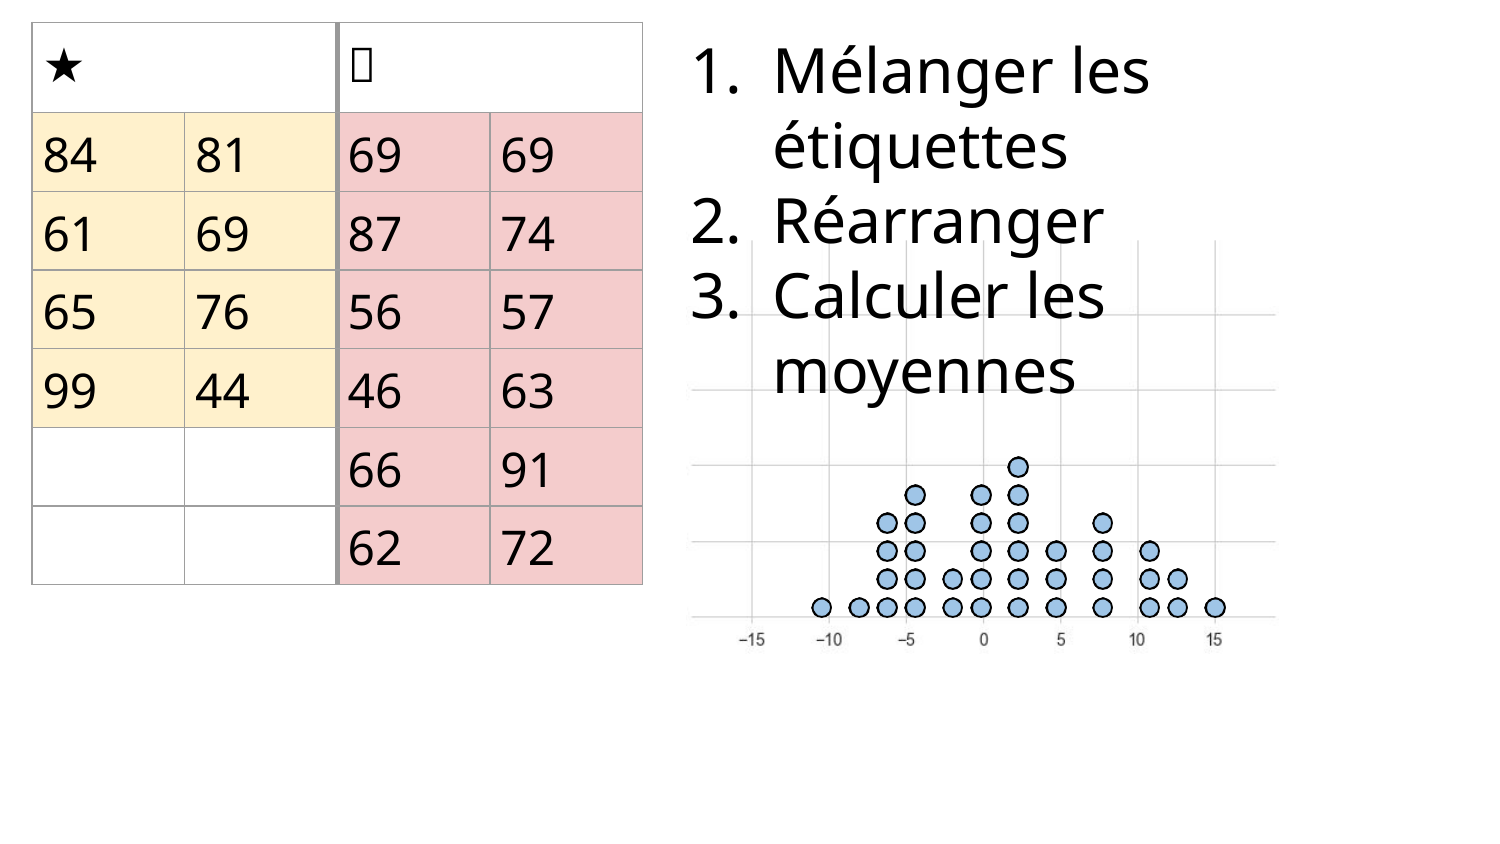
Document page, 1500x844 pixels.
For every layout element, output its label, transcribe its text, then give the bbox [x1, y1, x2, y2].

table_cell [185, 507, 335, 584]
text_box Mélanger les étiquettes Réarranger Calculer les moyennes [688, 29, 1257, 230]
table_cell [33, 428, 184, 505]
table_cell 66 [340, 428, 489, 505]
table_cell 63 [491, 349, 642, 427]
table_cell 62 [340, 507, 489, 584]
table_cell 57 [491, 271, 642, 348]
table_cell [33, 507, 184, 584]
table_cell 56 [340, 271, 489, 348]
table_cell 69 [185, 192, 335, 269]
table_cell 65 [33, 271, 184, 348]
table_cell 87 [340, 192, 489, 269]
table_header ❌ [340, 23, 642, 112]
table_cell 91 [491, 428, 642, 505]
table_cell 74 [491, 192, 642, 269]
table_cell 84 [33, 113, 184, 191]
table_cell 72 [491, 507, 642, 584]
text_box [686, 231, 1280, 654]
table_cell 69 [491, 113, 642, 191]
table_cell 46 [340, 349, 489, 427]
table_cell 44 [185, 349, 335, 427]
table_header ★ [33, 23, 335, 112]
table_cell 81 [185, 113, 335, 191]
table_cell 61 [33, 192, 184, 269]
table_cell 69 [340, 113, 489, 191]
table_cell 99 [33, 349, 184, 427]
table_cell 76 [185, 271, 335, 348]
table_cell [185, 428, 335, 505]
